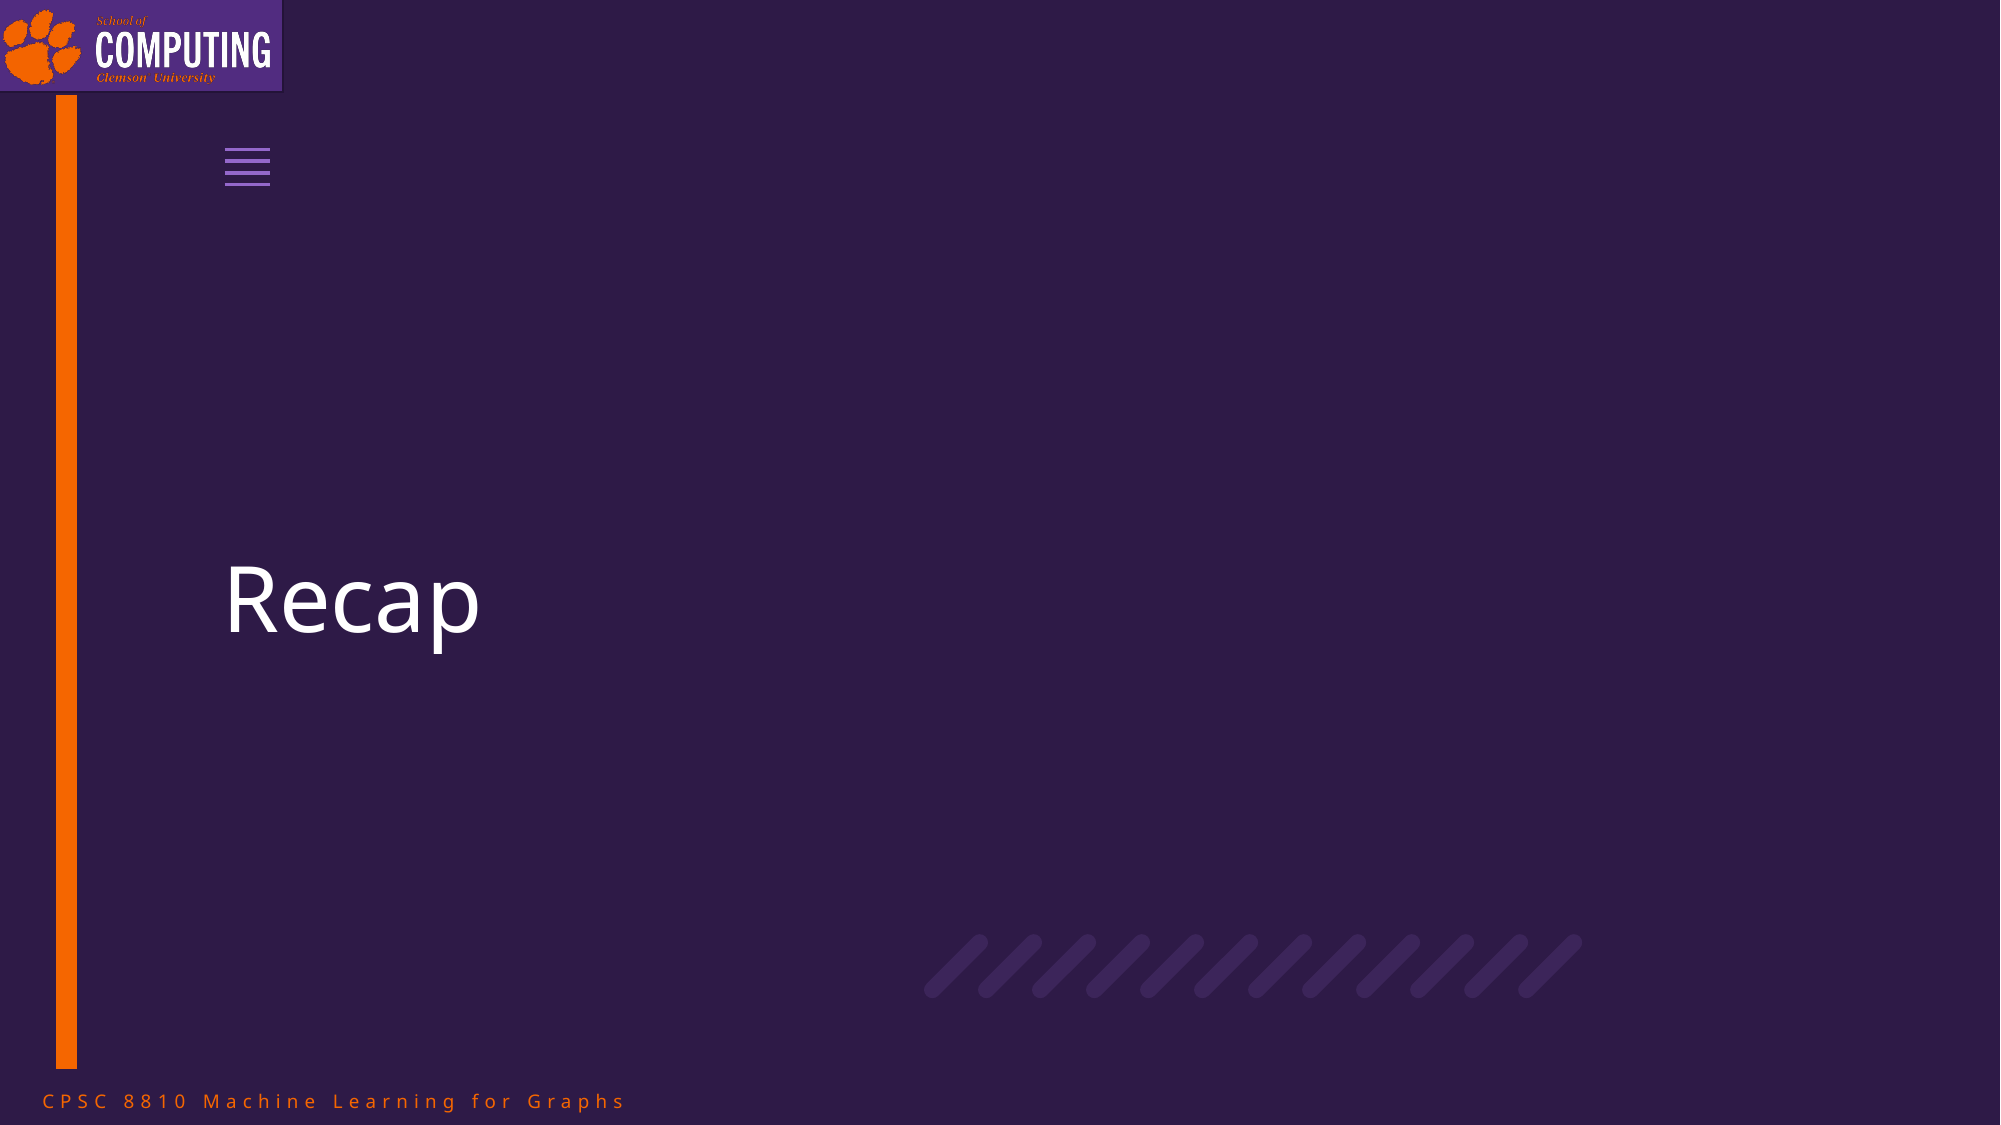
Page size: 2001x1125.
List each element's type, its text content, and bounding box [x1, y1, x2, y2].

picture [3, 9, 270, 85]
title Recap [222, 562, 1906, 652]
